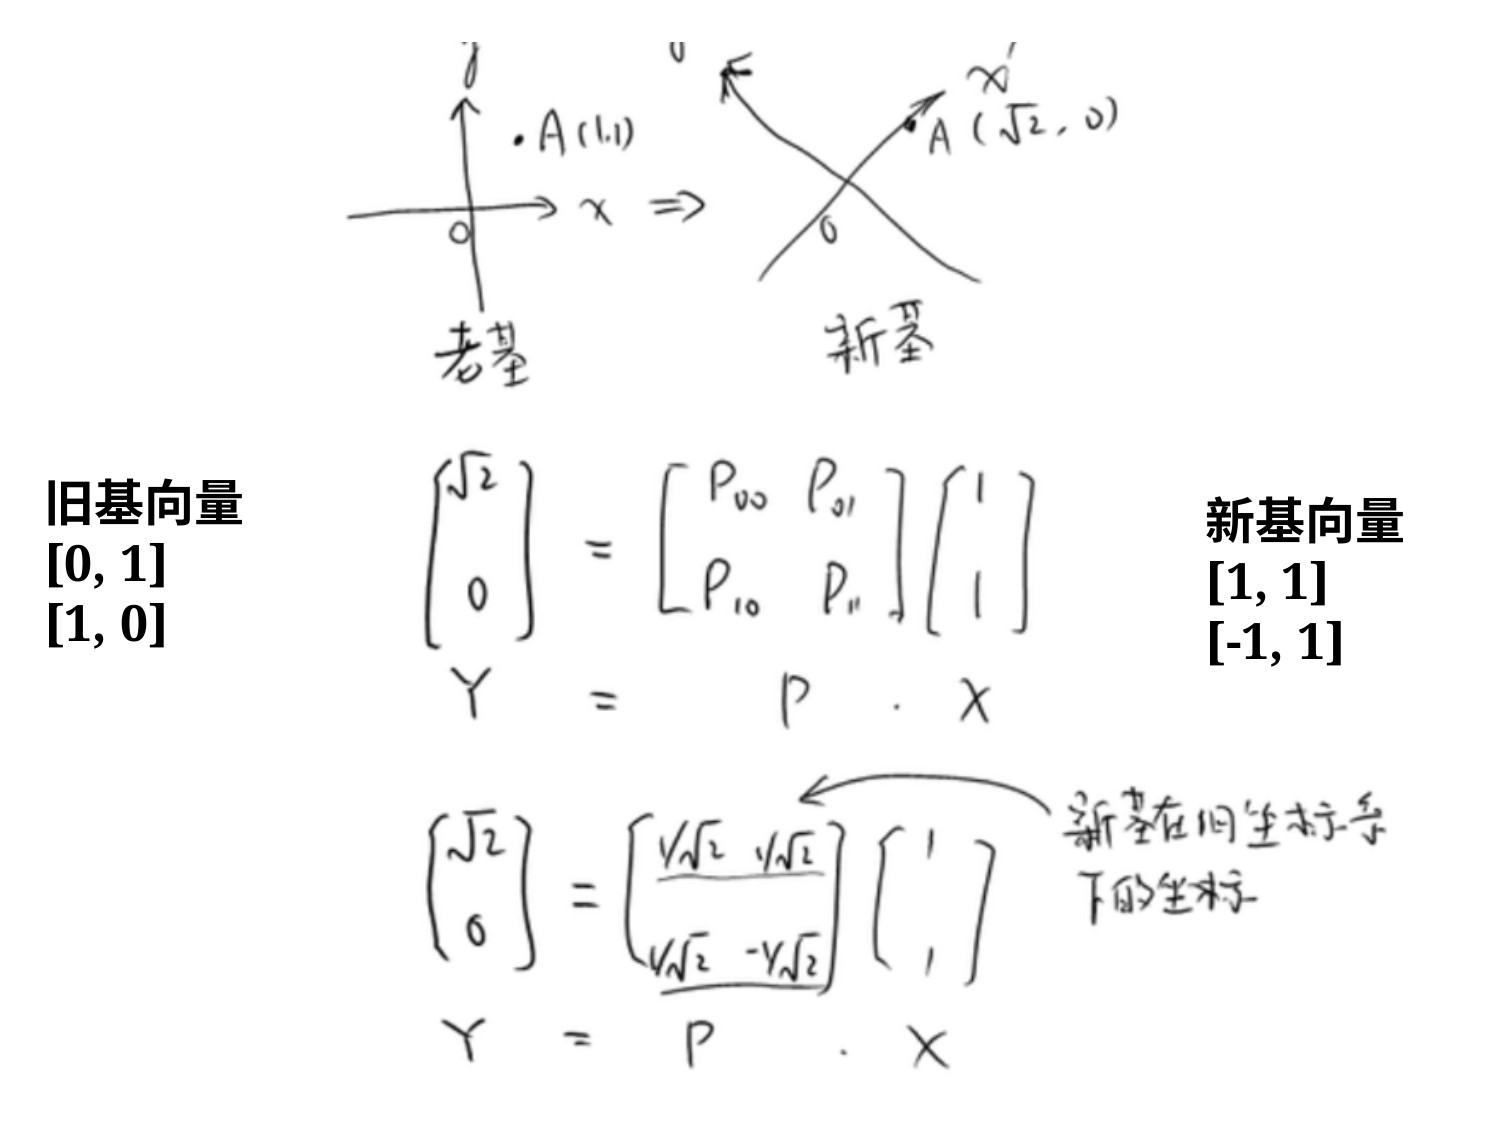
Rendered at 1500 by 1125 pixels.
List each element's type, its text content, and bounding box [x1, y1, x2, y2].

picture [324, 42, 1138, 409]
text_box 新基向量 [1, 1] [-1, 1] [1190, 481, 1439, 677]
text_box 旧基向量 [0, 1] [1, 0] [29, 463, 278, 659]
picture [407, 418, 1397, 1085]
